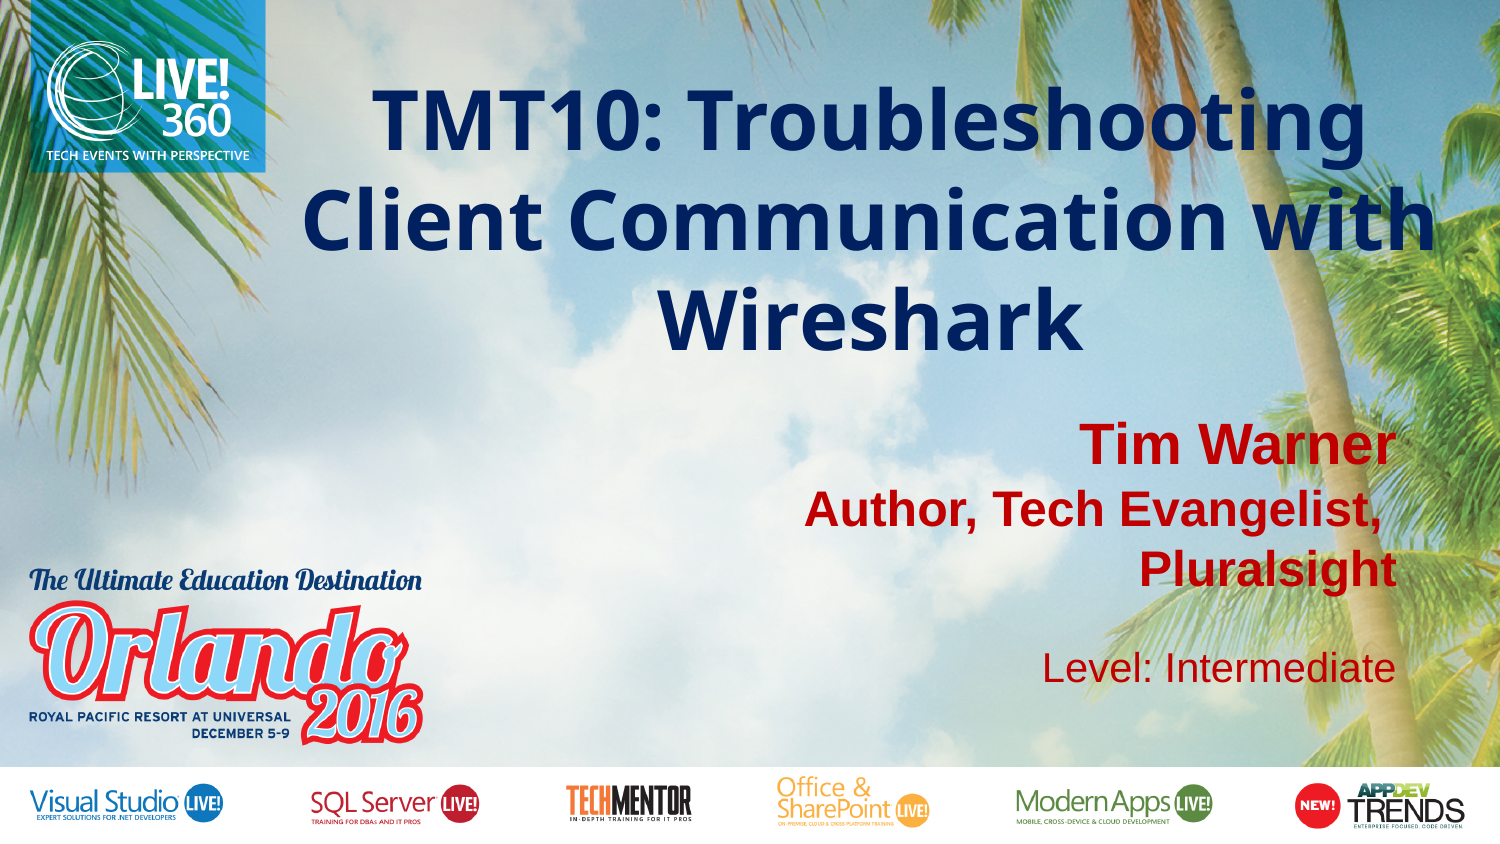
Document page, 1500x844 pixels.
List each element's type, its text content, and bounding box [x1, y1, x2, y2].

picture [0, 0, 1500, 844]
text_box Tim Warner Author, Tech Evangelist, Pluralsight [757, 399, 1412, 564]
text_box TMT10: Troubleshooting Client Communication with Wireshark [270, 205, 1471, 375]
text_box Level: Intermediate [1026, 632, 1412, 738]
